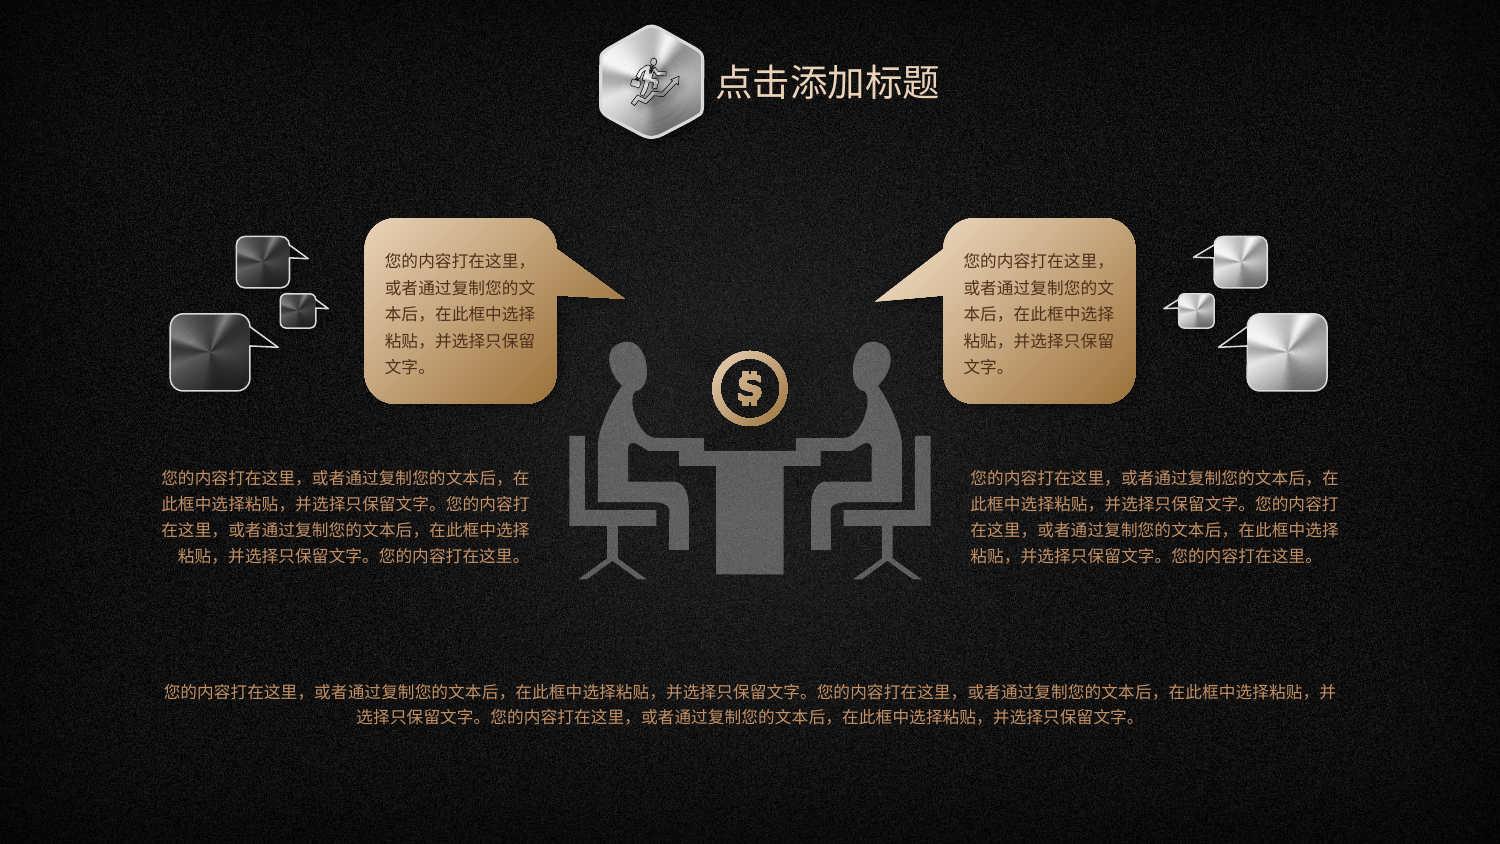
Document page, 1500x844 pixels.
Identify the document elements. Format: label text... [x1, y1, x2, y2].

text_box 点击添加标题 [711, 53, 952, 110]
text_box 您的内容打在这里，或者通过复制您的文本后，在此框中选择粘贴，并选择只保留文字。 [362, 215, 627, 406]
text_box 您的内容打在这里，或者通过复制您的文本后，在此框中选择粘贴，并选择只保留文字。 [873, 215, 1138, 406]
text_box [600, 25, 704, 138]
text_box [168, 311, 281, 394]
text_box 您的内容打在这里，或者通过复制您的文本后，在此框中选择粘贴，并选择只保留文字。您的内容打在这里，或者通过复制您的文本后，在此框中选择粘贴，并选择只保留文字。您的内容打在这里，或者通过复制您的文本后，在此框中选择粘贴，并选择只保留文字。 [147, 669, 1353, 733]
text_box [234, 234, 311, 290]
text_box [841, 433, 933, 582]
text_box [595, 339, 905, 577]
text_box [278, 291, 331, 331]
text_box 您的内容打在这里，或者通过复制您的文本后，在此框中选择粘贴，并选择只保留文字。您的内容打在这里，或者通过复制您的文本后，在此框中选择粘贴，并选择只保留文字。您的内容打在这里。 [959, 456, 1367, 572]
text_box [567, 433, 659, 582]
text_box [1216, 311, 1330, 394]
picture [0, 0, 1500, 844]
text_box [1161, 291, 1217, 331]
text_box [1191, 234, 1270, 290]
text_box 您的内容打在这里，或者通过复制您的文本后，在此框中选择粘贴，并选择只保留文字。您的内容打在这里，或者通过复制您的文本后，在此框中选择粘贴，并选择只保留文字。您的内容打在这里。 [133, 456, 541, 572]
text_box [710, 348, 790, 429]
